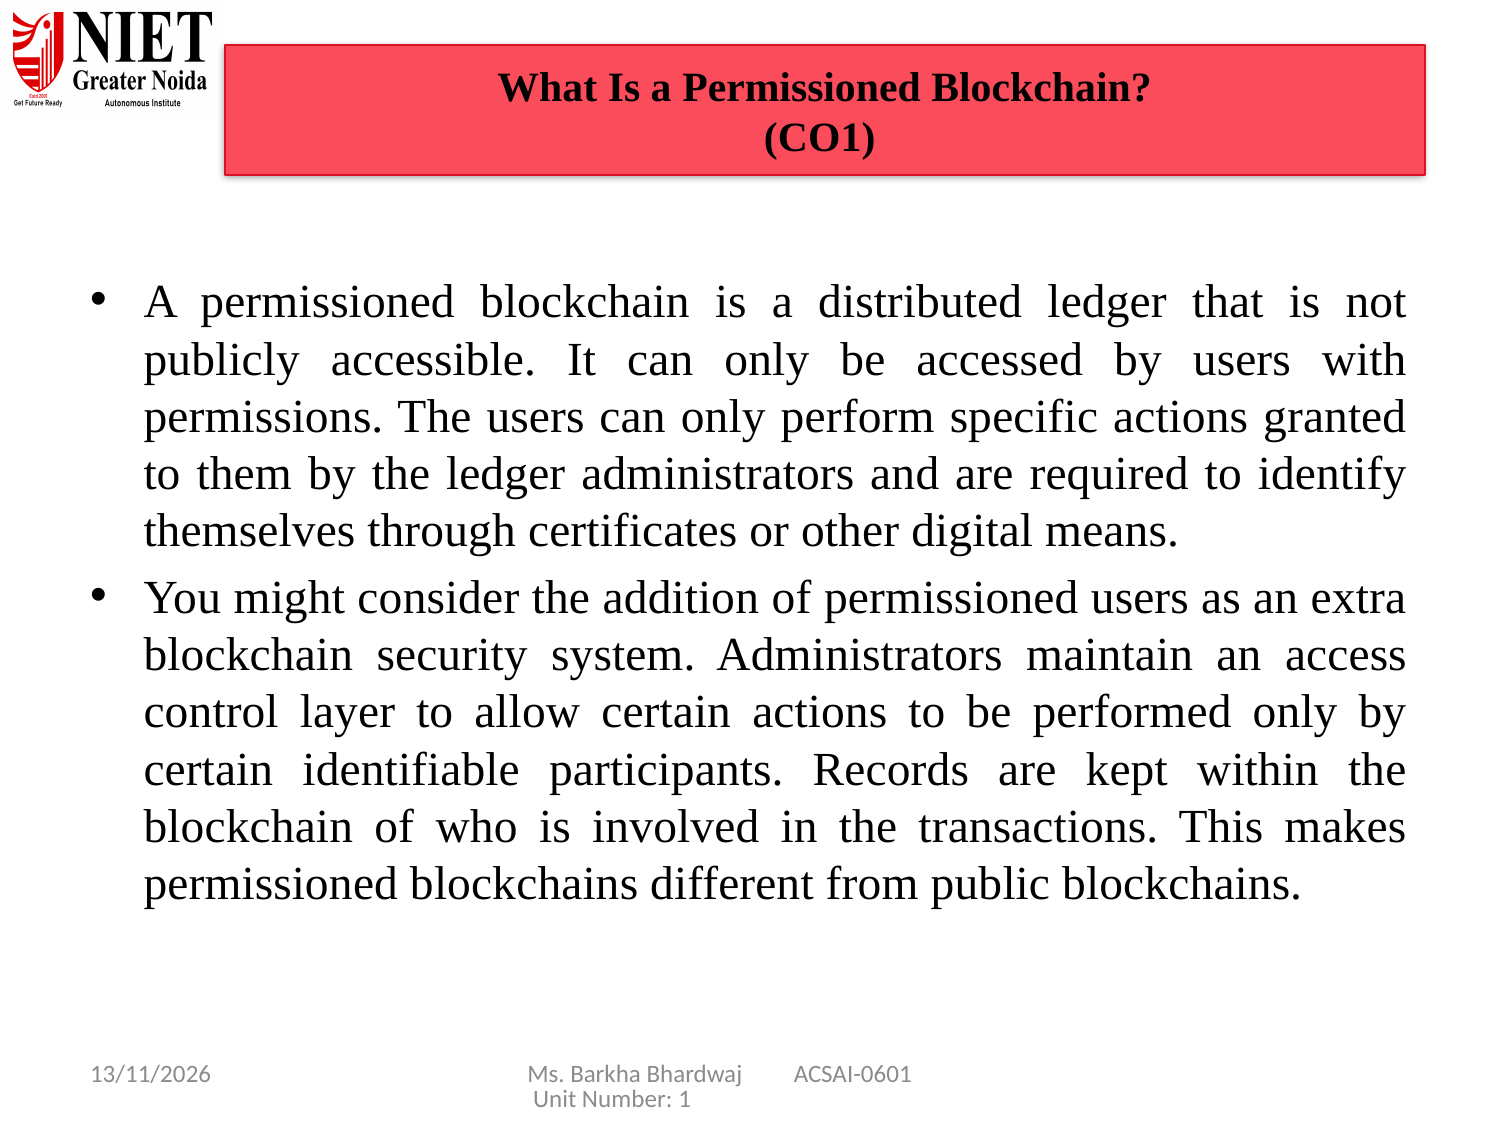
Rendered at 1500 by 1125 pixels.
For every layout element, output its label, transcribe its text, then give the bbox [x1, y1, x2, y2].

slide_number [75, 1042, 425, 1103]
title What Is a Permissioned Blockchain? (CO1) [224, 44, 1426, 176]
footer Ms. Barkha Bhardwaj ACSAI-0601 Unit Number: 1 [512, 1042, 988, 1103]
list A permissioned blockchain is a distributed ledger that is not publicly accessible. It can only be accessed by users with permissions. The users can only perform specific actions granted to them by the ledger administrators and are required to identify themselves through certificates or other digital means. You might consider the addition of permissioned users as an extra blockchain security system. Administrators maintain an access control layer to allow certain actions to be performed only by certain identifiable participants. Records are kept within the blockchain of who is involved in the transactions. This makes permissioned blockchains different from public blockchains. [75, 262, 1425, 1005]
picture [0, 0, 225, 120]
